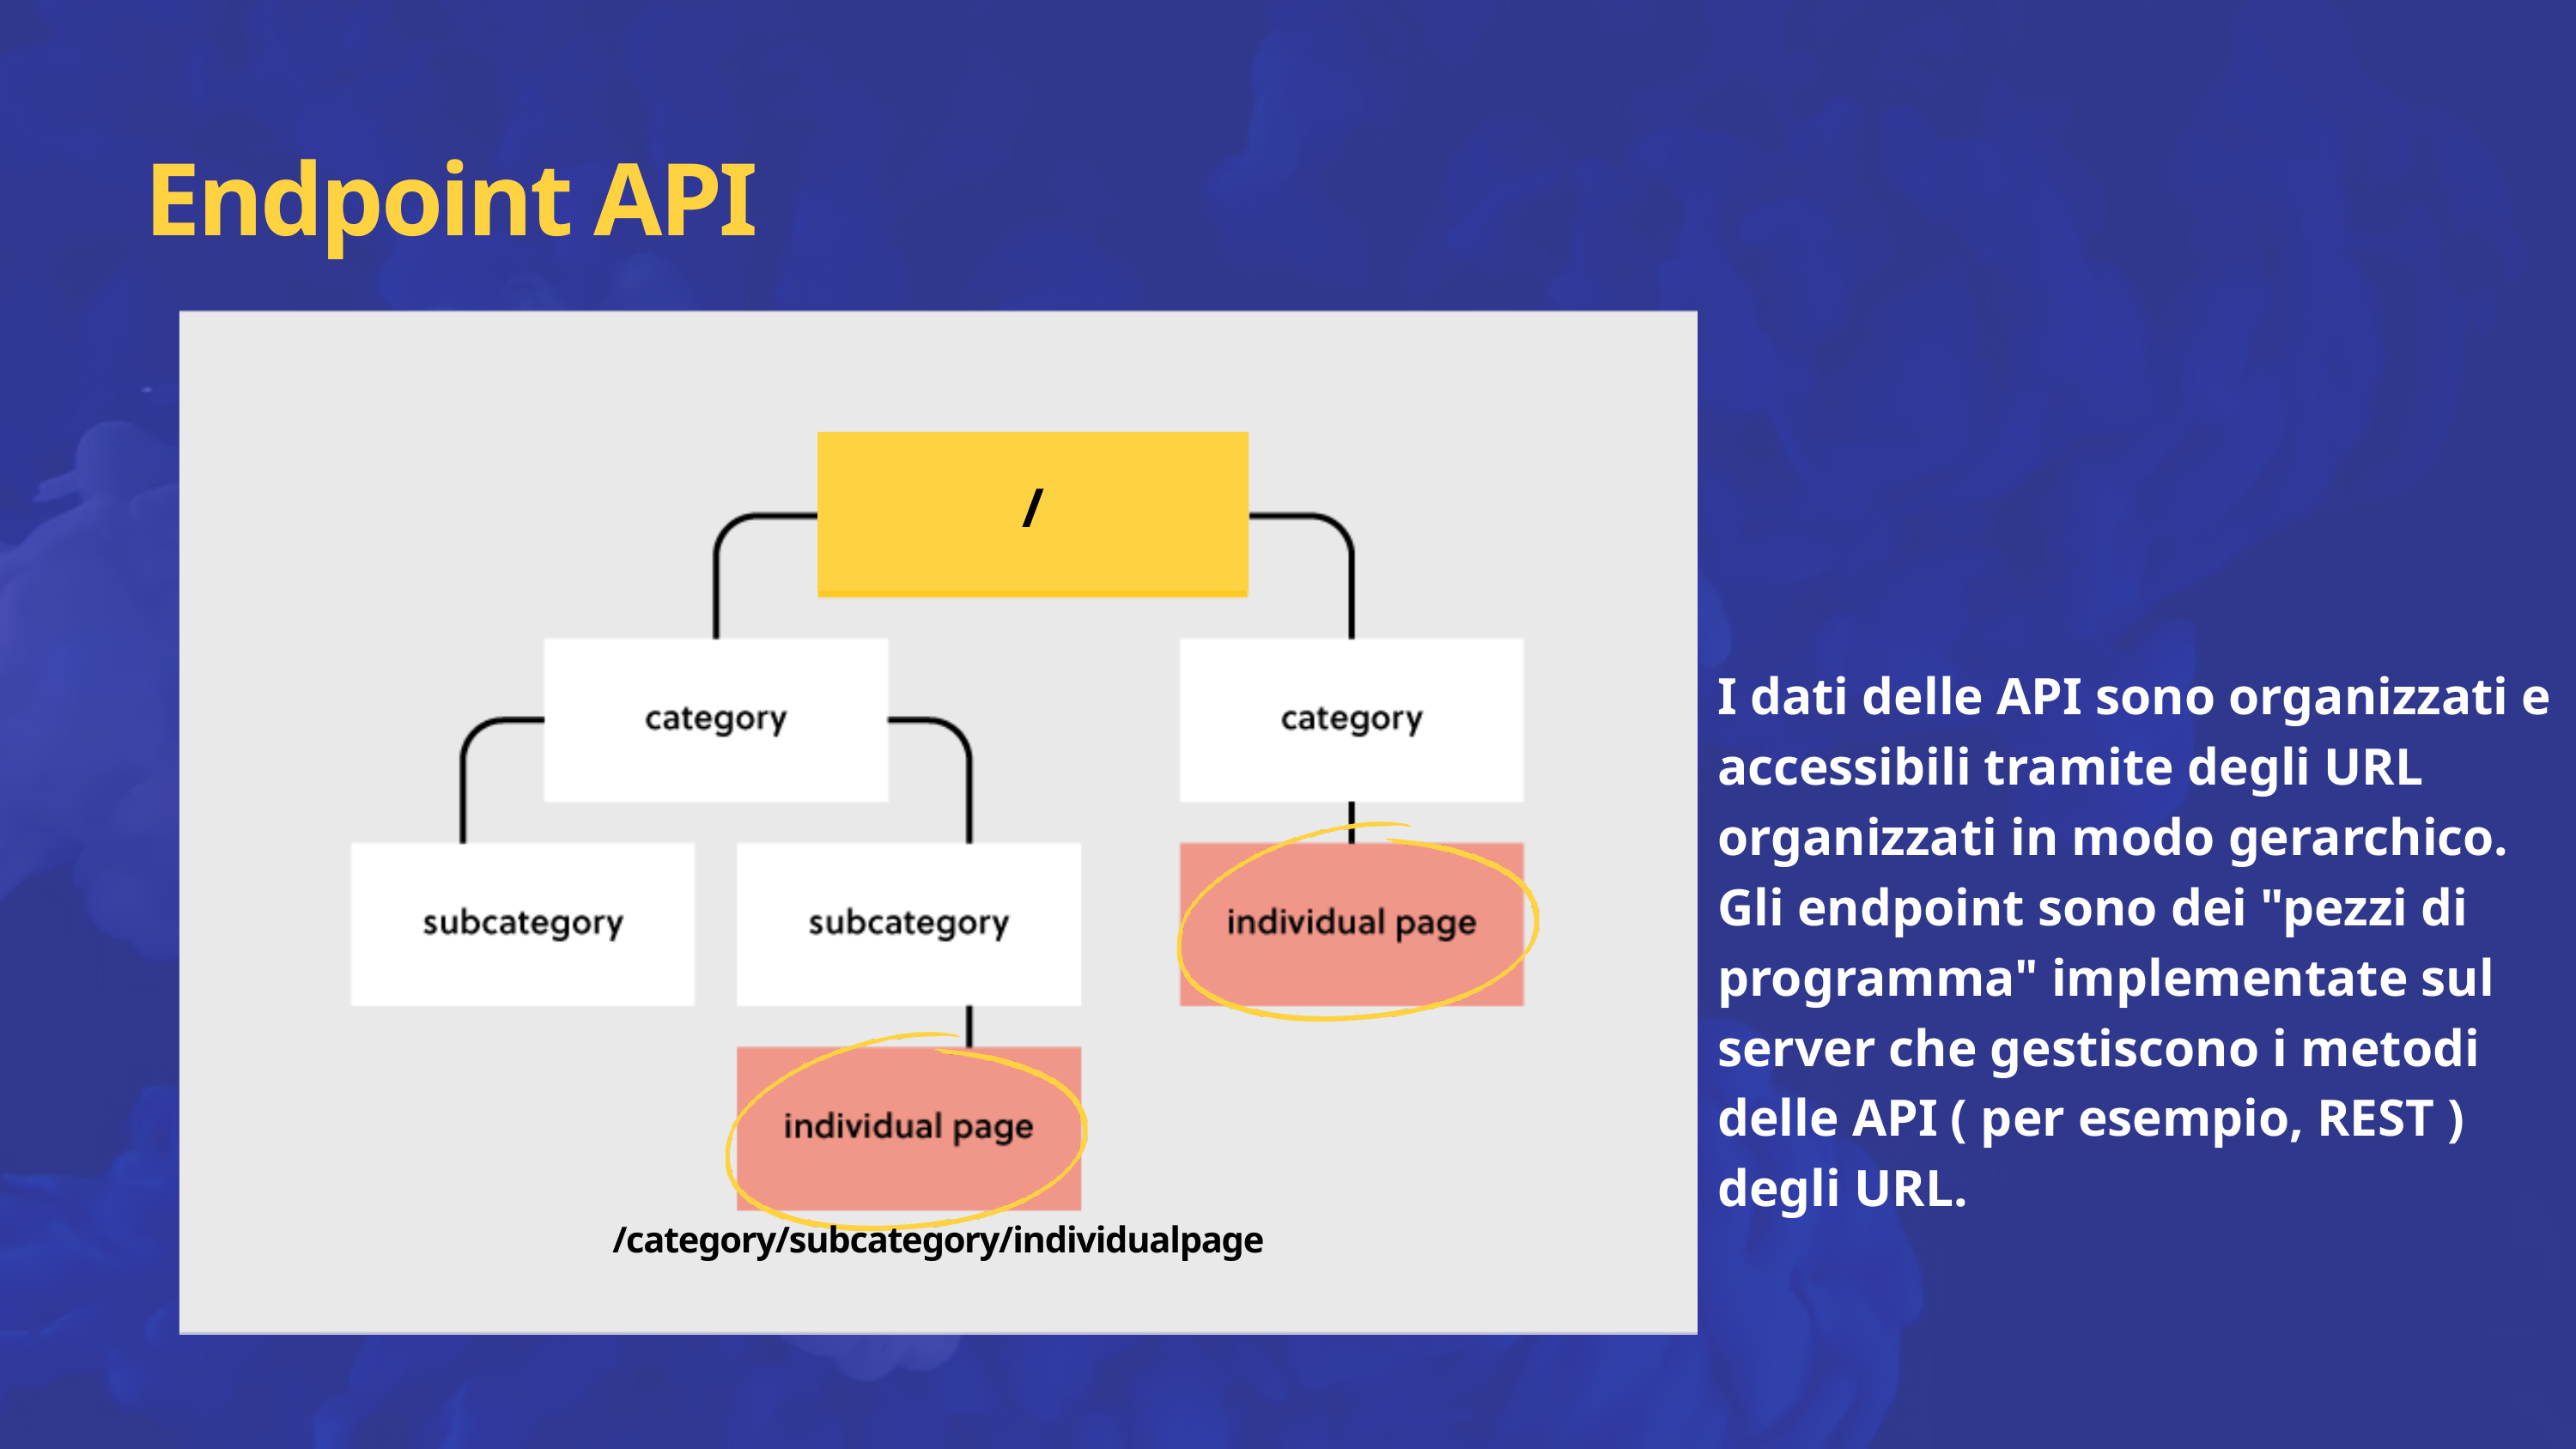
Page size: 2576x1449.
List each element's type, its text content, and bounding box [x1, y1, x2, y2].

text_box [725, 1032, 1088, 1216]
text_box I dati delle API sono organizzati e accessibili tramite degli URL organizzati in modo gerarchico. Gli endpoint sono dei "pezzi di programma" implementate sul server che gestiscono i metodi delle API ( per esempio, REST ) degli URL. [1717, 654, 2576, 1217]
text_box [144, 141, 1206, 311]
text_box /category/subcategory/individualpage [600, 1216, 1277, 1260]
text_box [1176, 822, 1540, 1033]
text_box [179, 310, 1698, 1335]
text_box [0, 0, 2576, 1449]
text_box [817, 431, 1249, 591]
